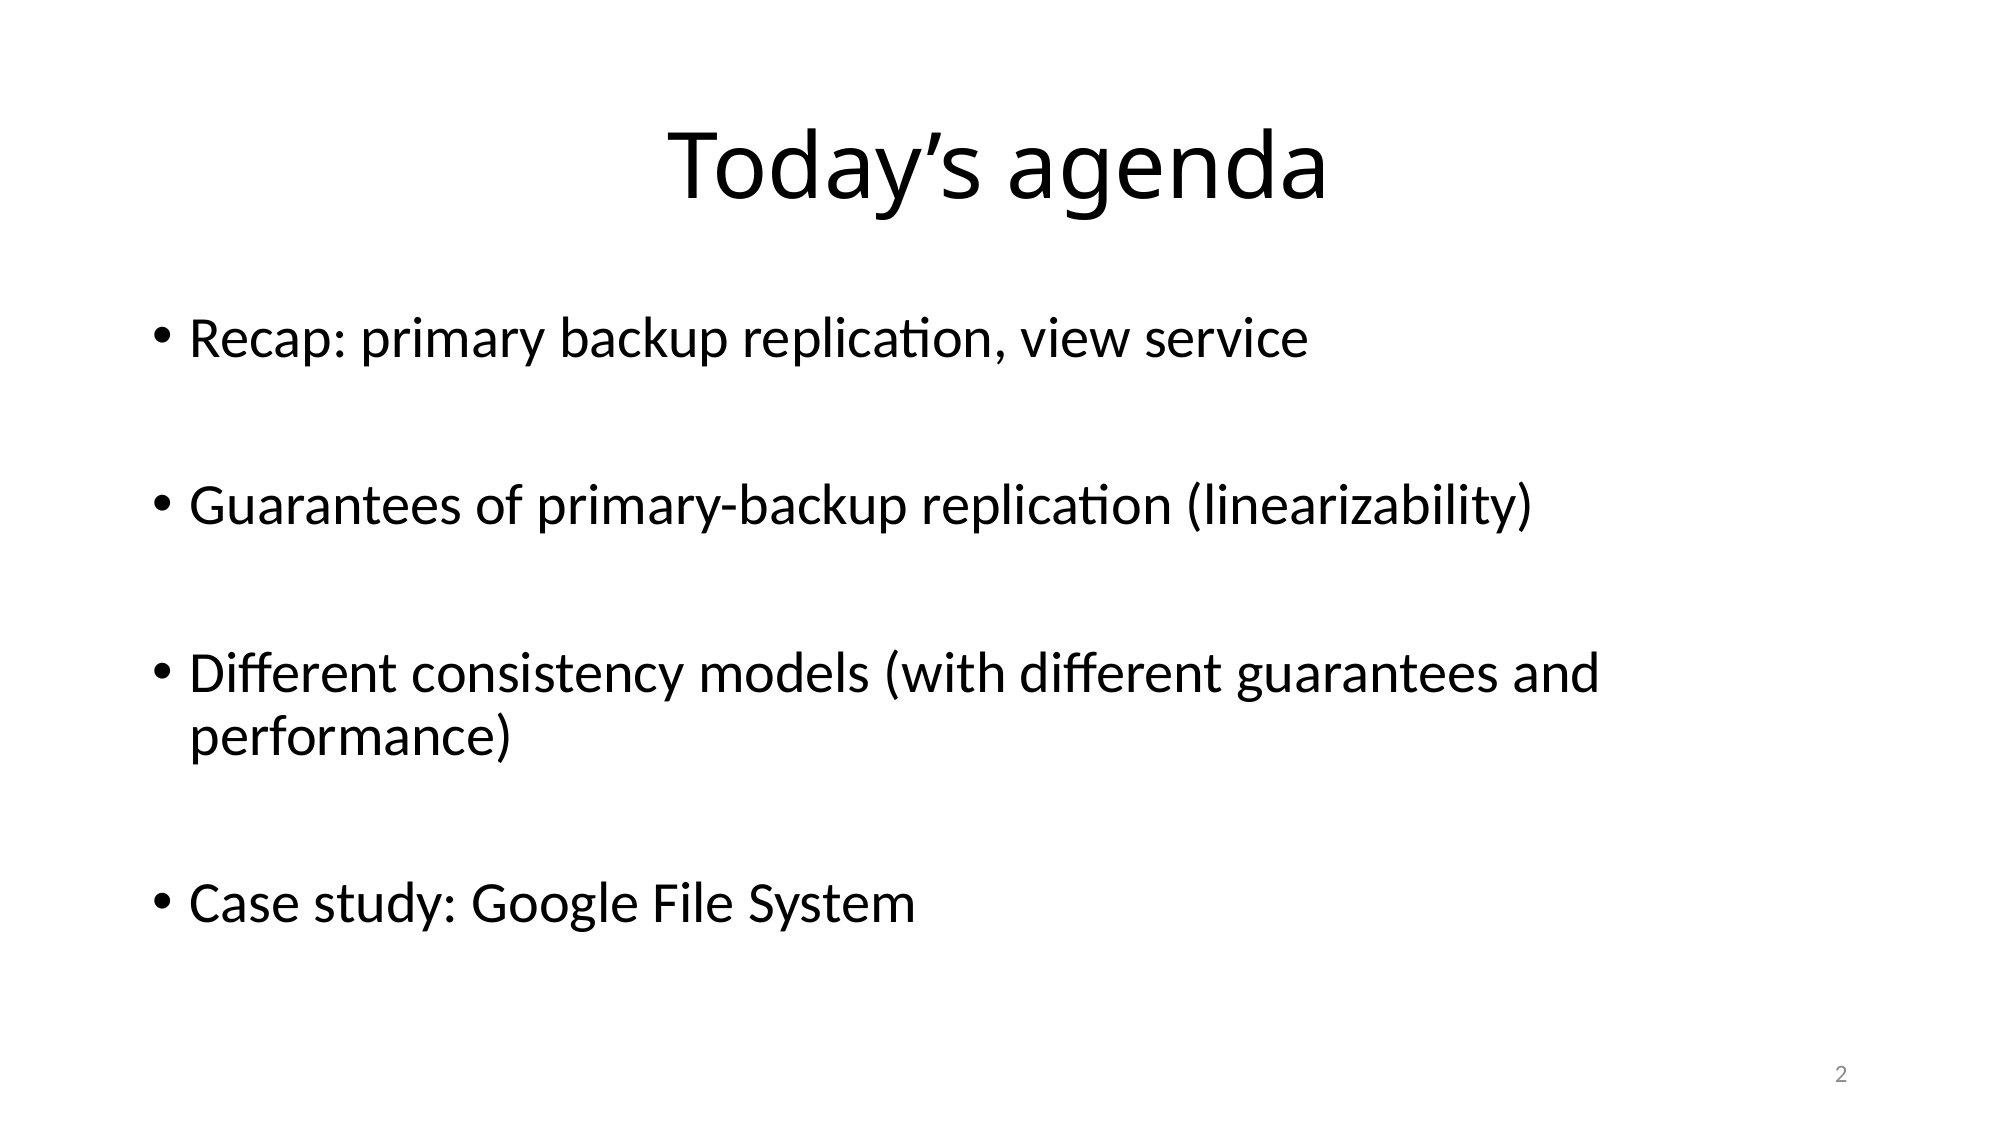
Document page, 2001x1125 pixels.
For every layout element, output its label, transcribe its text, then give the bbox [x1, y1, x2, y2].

list Recap: primary backup replication, view service Guarantees of primary-backup replication (linearizability) Different consistency models (with different guarantees and performance) Case study: Google File System [137, 299, 1863, 1014]
title Today’s agenda [137, 59, 1863, 278]
slide_number 2 [1412, 1042, 1863, 1103]
